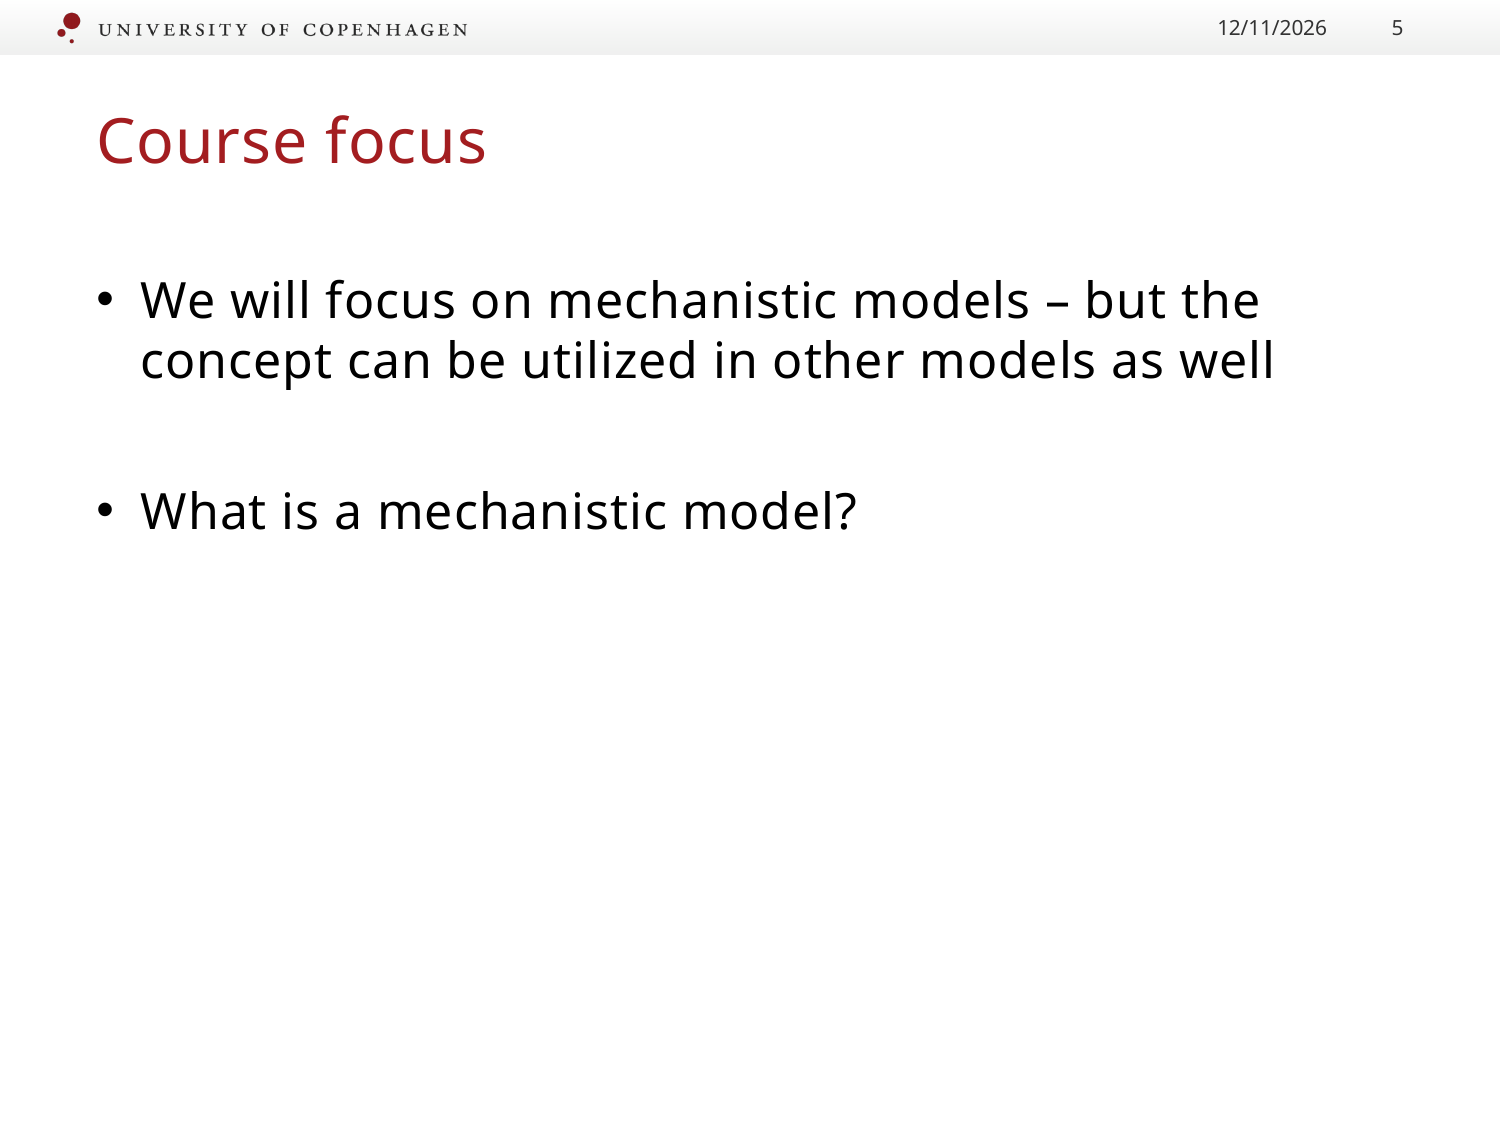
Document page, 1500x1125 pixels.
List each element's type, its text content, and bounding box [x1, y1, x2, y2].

picture [92, 15, 475, 42]
slide_number 5 [1341, 14, 1404, 43]
title Course focus [96, 101, 1404, 244]
list We will focus on mechanistic models – but the concept can be utilized in other models as well What is a mechanistic model? [96, 268, 1404, 1034]
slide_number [1193, 14, 1327, 43]
